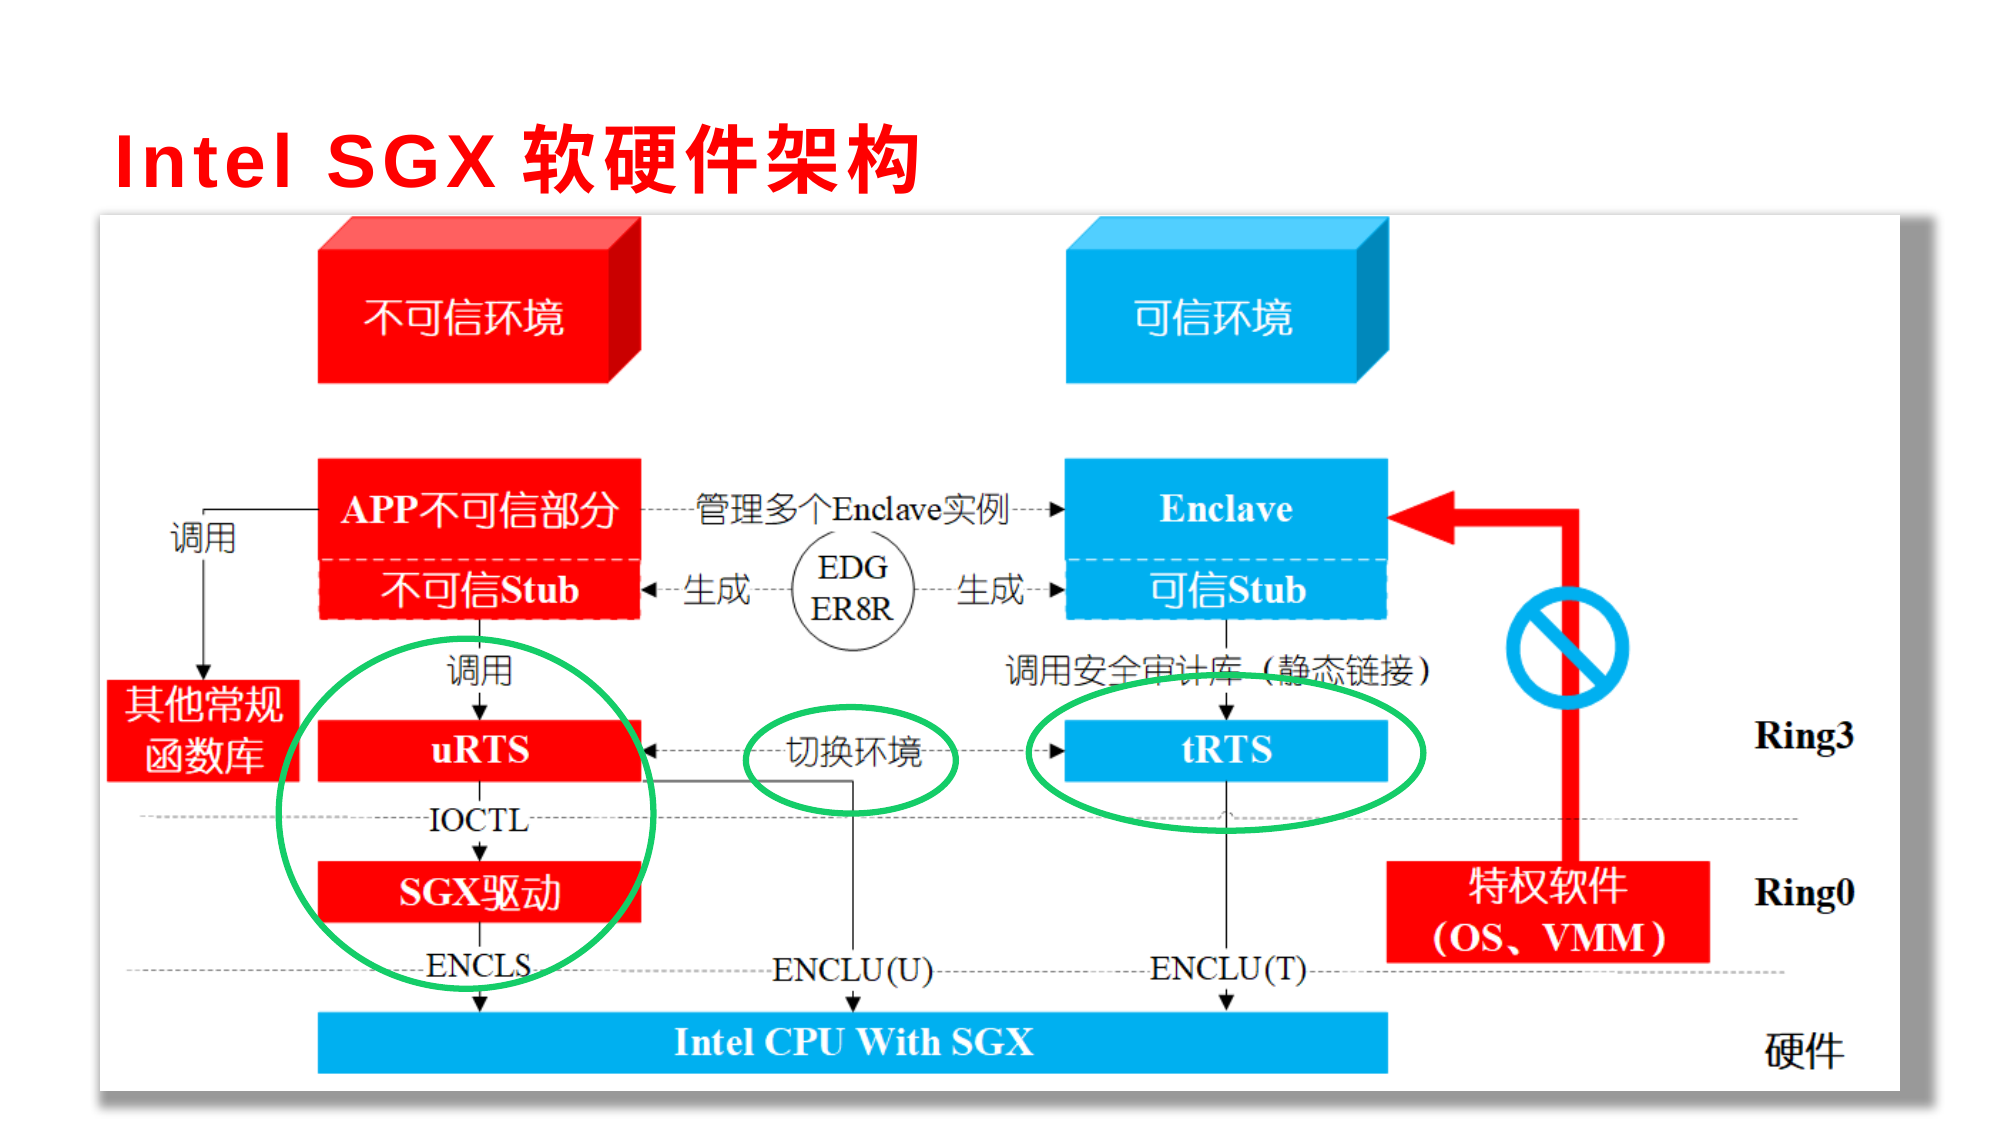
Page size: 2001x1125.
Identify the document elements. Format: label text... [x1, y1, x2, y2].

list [100, 215, 1900, 1091]
title Intel SGX软硬件架构 [99, 99, 1900, 211]
